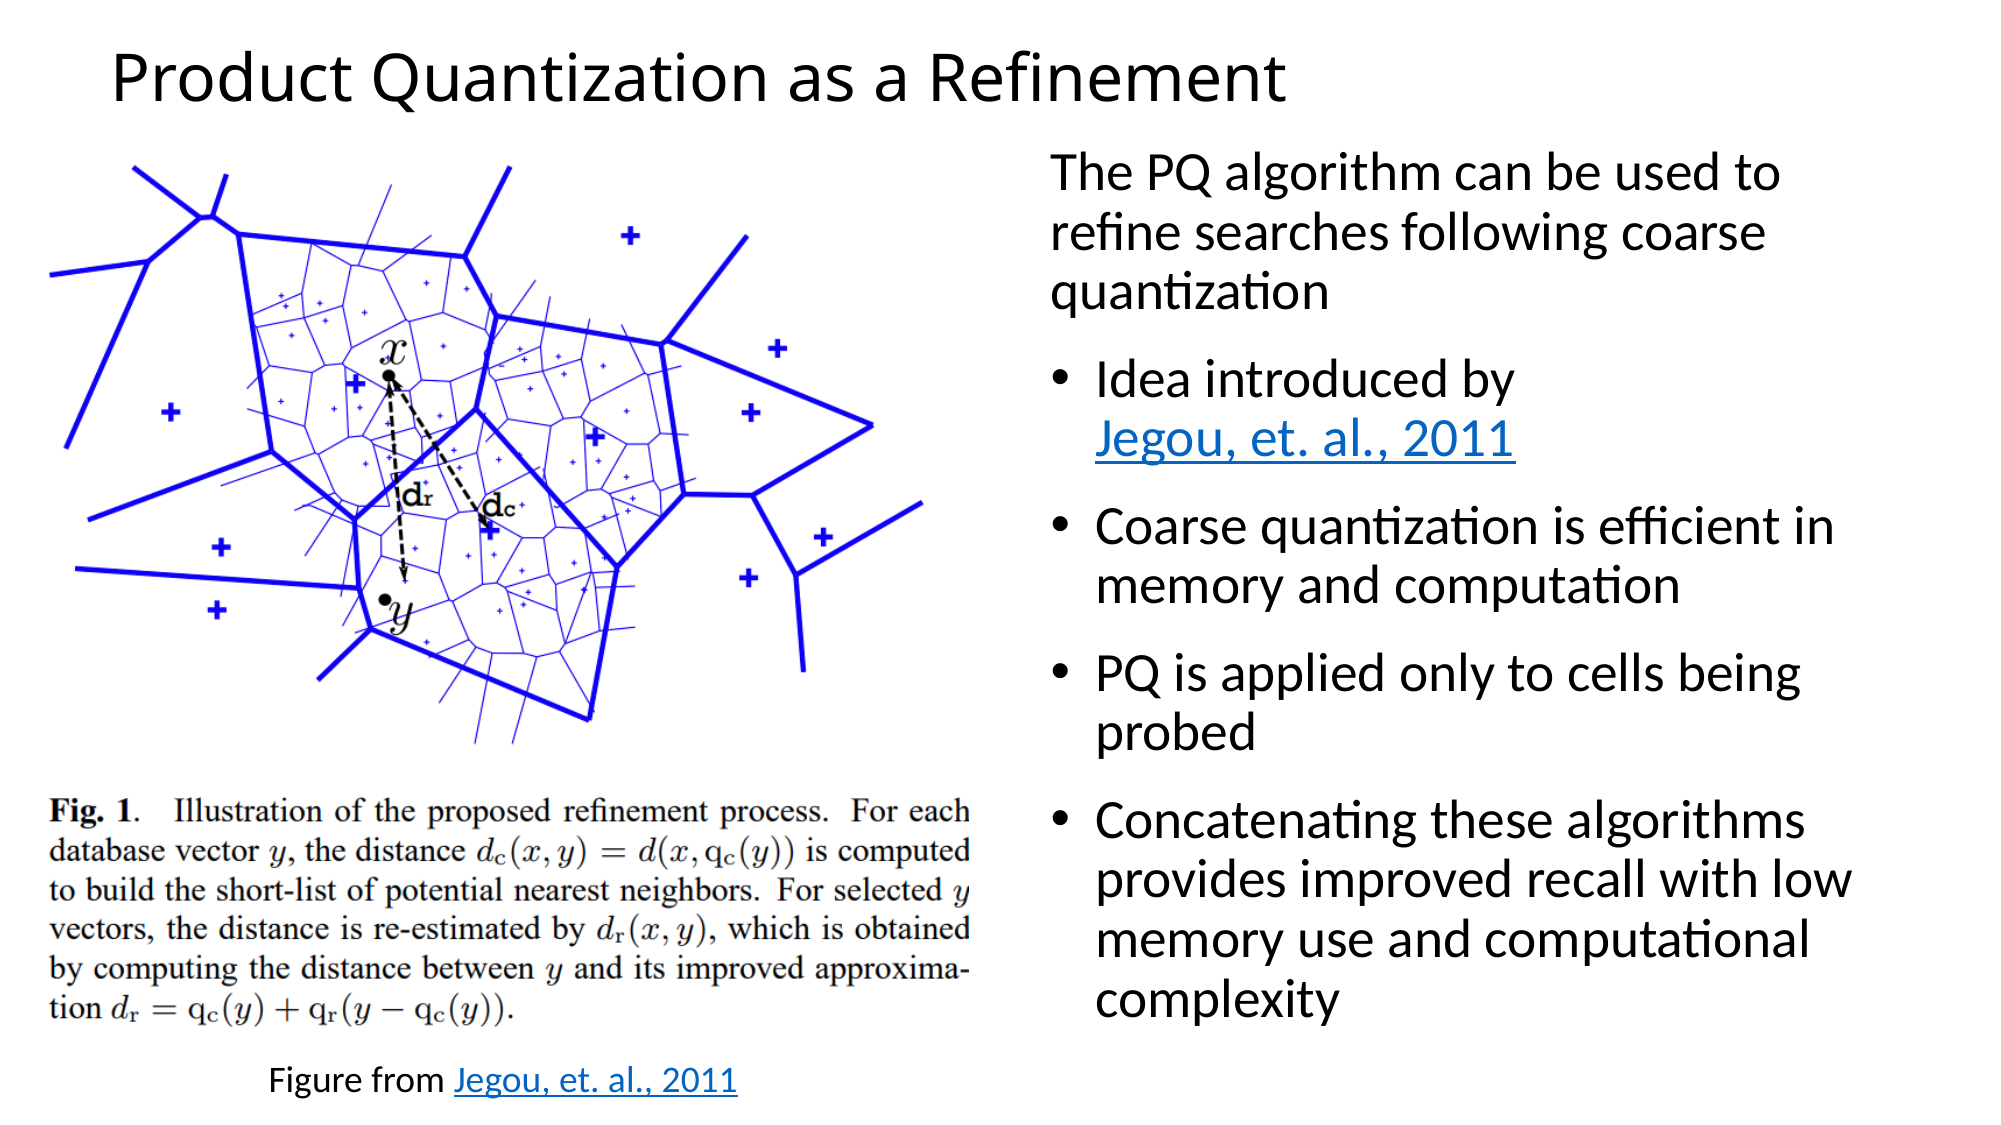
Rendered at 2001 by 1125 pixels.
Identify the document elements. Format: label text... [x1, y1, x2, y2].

text_box Figure from Jegou, et. al., 2011 [58, 1047, 949, 1108]
list The PQ algorithm can be used to refine searches following coarse quantization Idea introduced by Jegou, et. al., 2011 Coarse quantization is efficient in memory and computation PQ is applied only to cells being probed Concatenating these algorithms provides improved recall with low memory use and computational complexity [1035, 135, 1894, 1039]
picture [32, 161, 969, 1030]
title Product Quantization as a Refinement [95, 36, 1821, 124]
